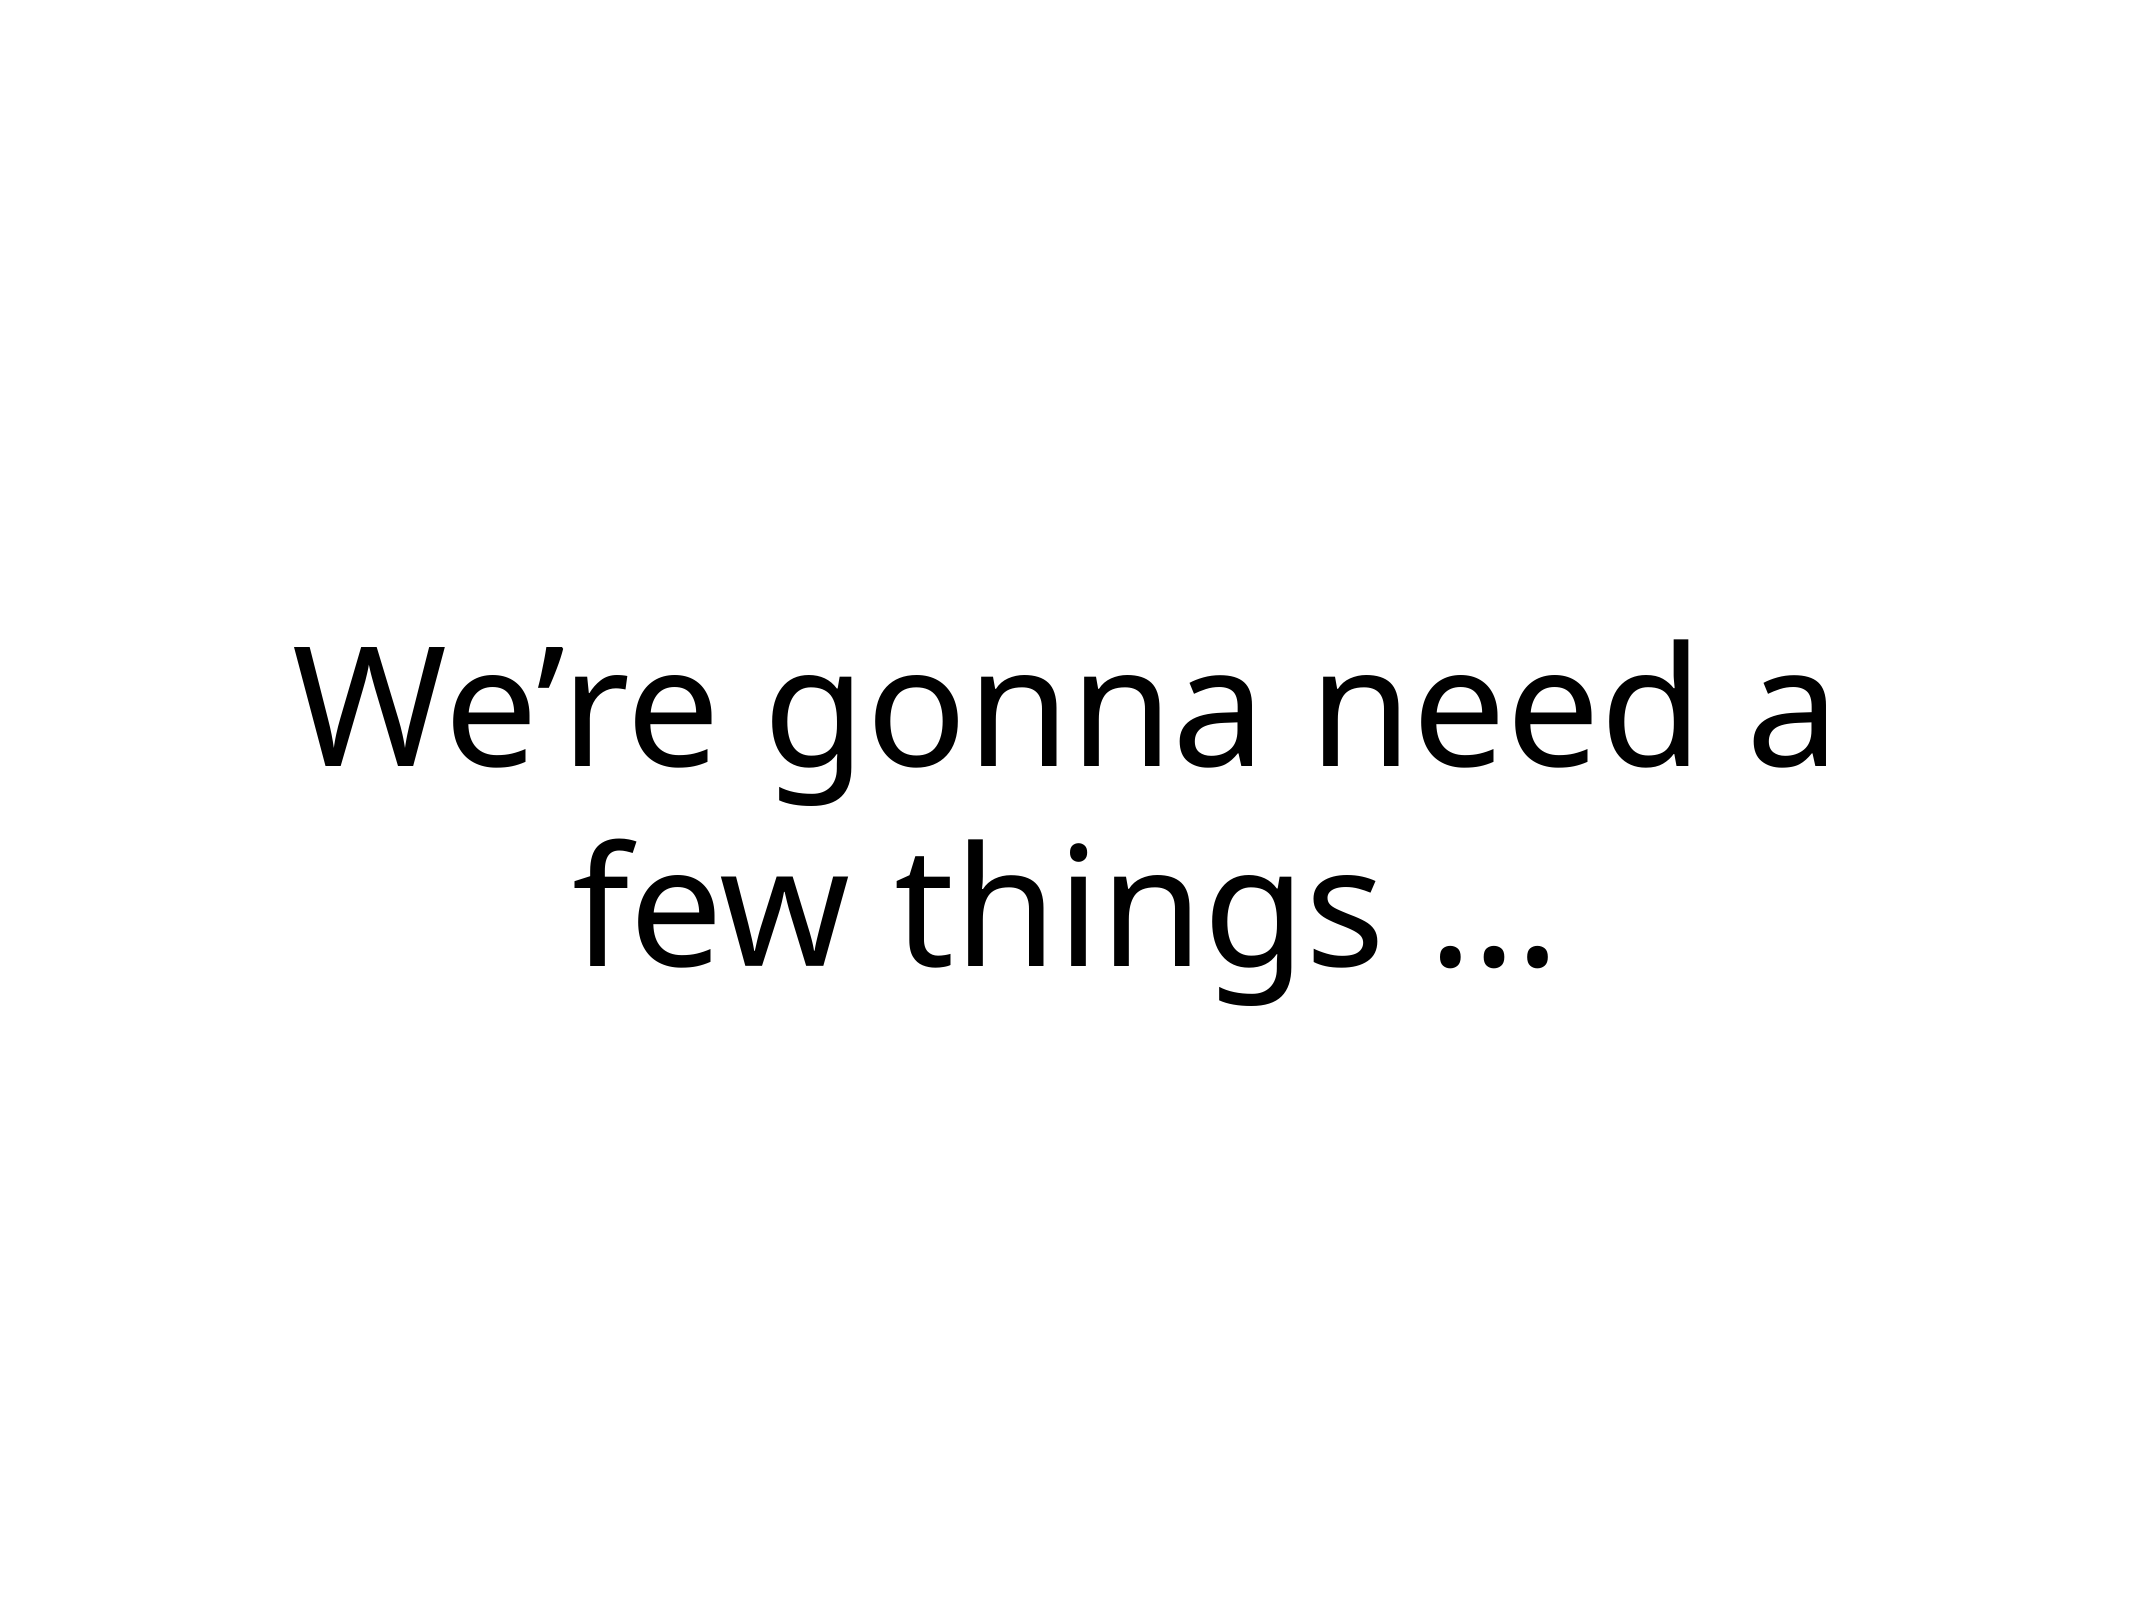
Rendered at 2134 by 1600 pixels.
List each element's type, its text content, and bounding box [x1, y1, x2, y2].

title We’re gonna need a few things … [207, 528, 1926, 1072]
